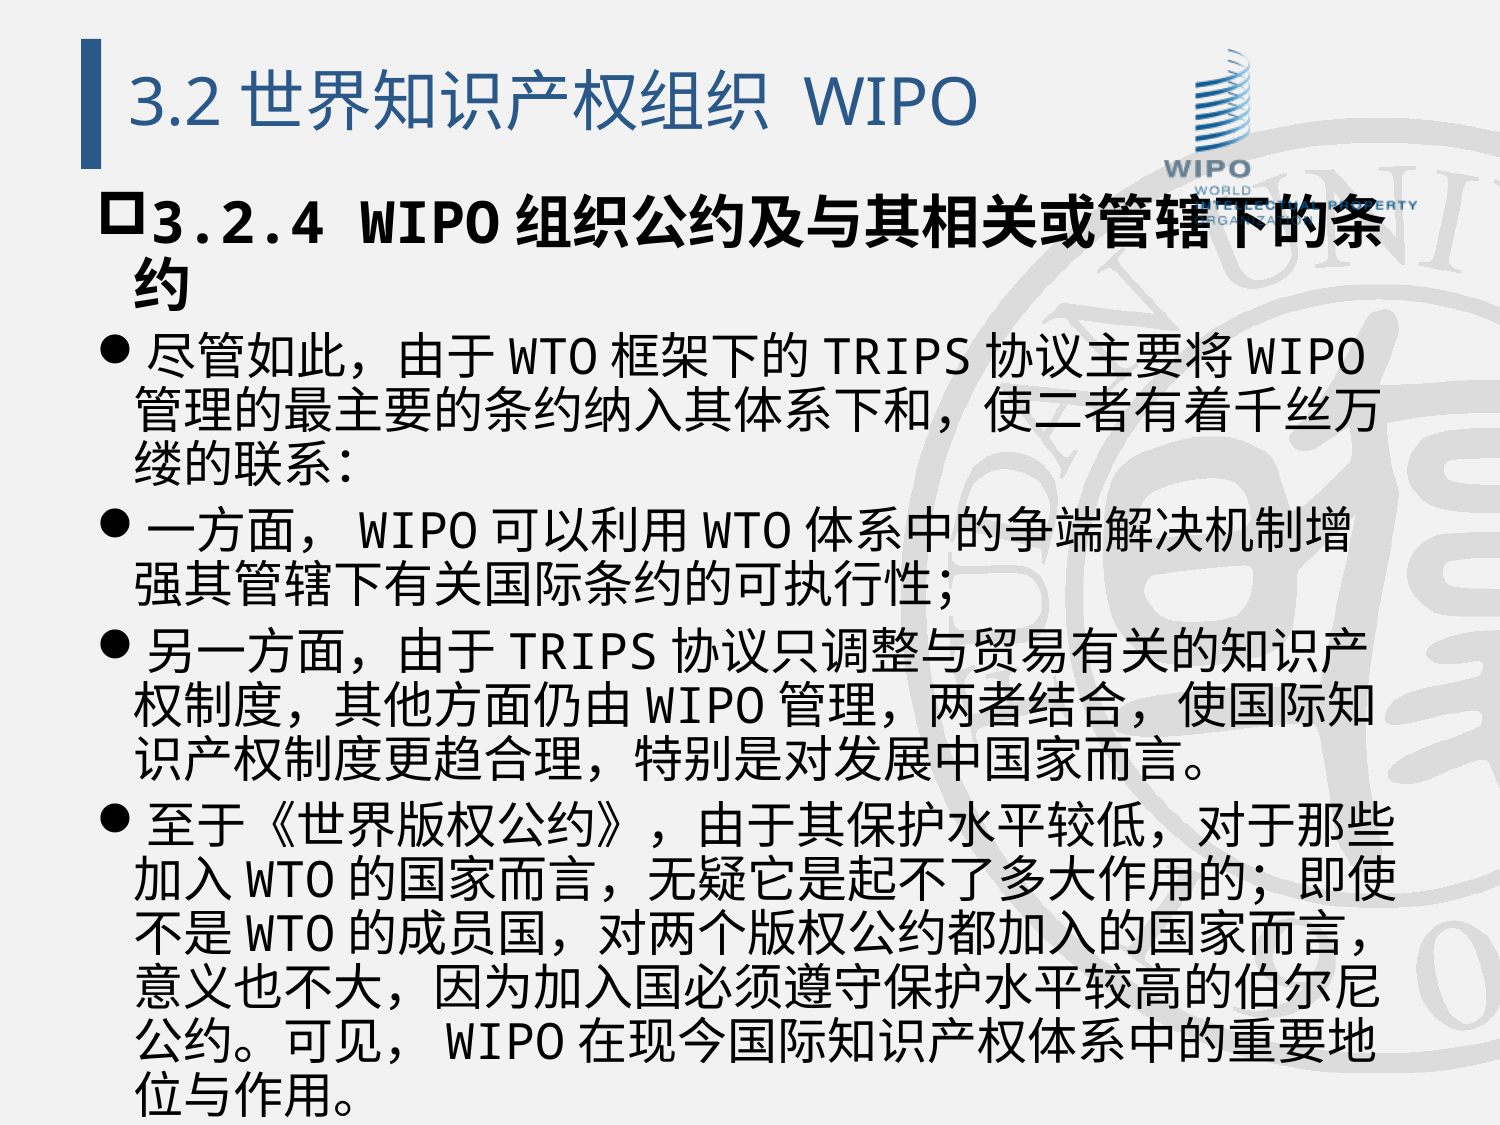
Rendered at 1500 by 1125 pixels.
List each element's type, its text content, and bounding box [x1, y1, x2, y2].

title 3.2世界知识产权组织 WIPO [113, 49, 1164, 159]
picture [1164, 49, 1417, 225]
list 3.2.4 WIPO组织公约及与其相关或管辖下的条约 尽管如此，由于WTO框架下的TRIPS协议主要将WIPO管理的最主要的条约纳入其体系下和，使二者有着千丝万缕的联系： 一方面，WIPO可以利用WTO体系中的争端解决机制增强其管辖下有关国际条约的可执行性； 另一方面，由于TRIPS协议只调整与贸易有关的知识产权制度，其他方面仍由WIPO管理，两者结合，使国际知识产权制度更趋合理，特别是对发展中国家而言。 至于《世界版权公约》，由于其保护水平较低，对于那些加入WTO的国家而言，无疑它是起不了多大作用的；即使不是WTO的成员国，对两个版权公约都加入的国家而言，意义也不大，因为加入国必须遵守保护水平较高的伯尔尼公约。可见，WIPO在现今国际知识产权体系中的重要地位与作用。 [81, 185, 1417, 1014]
